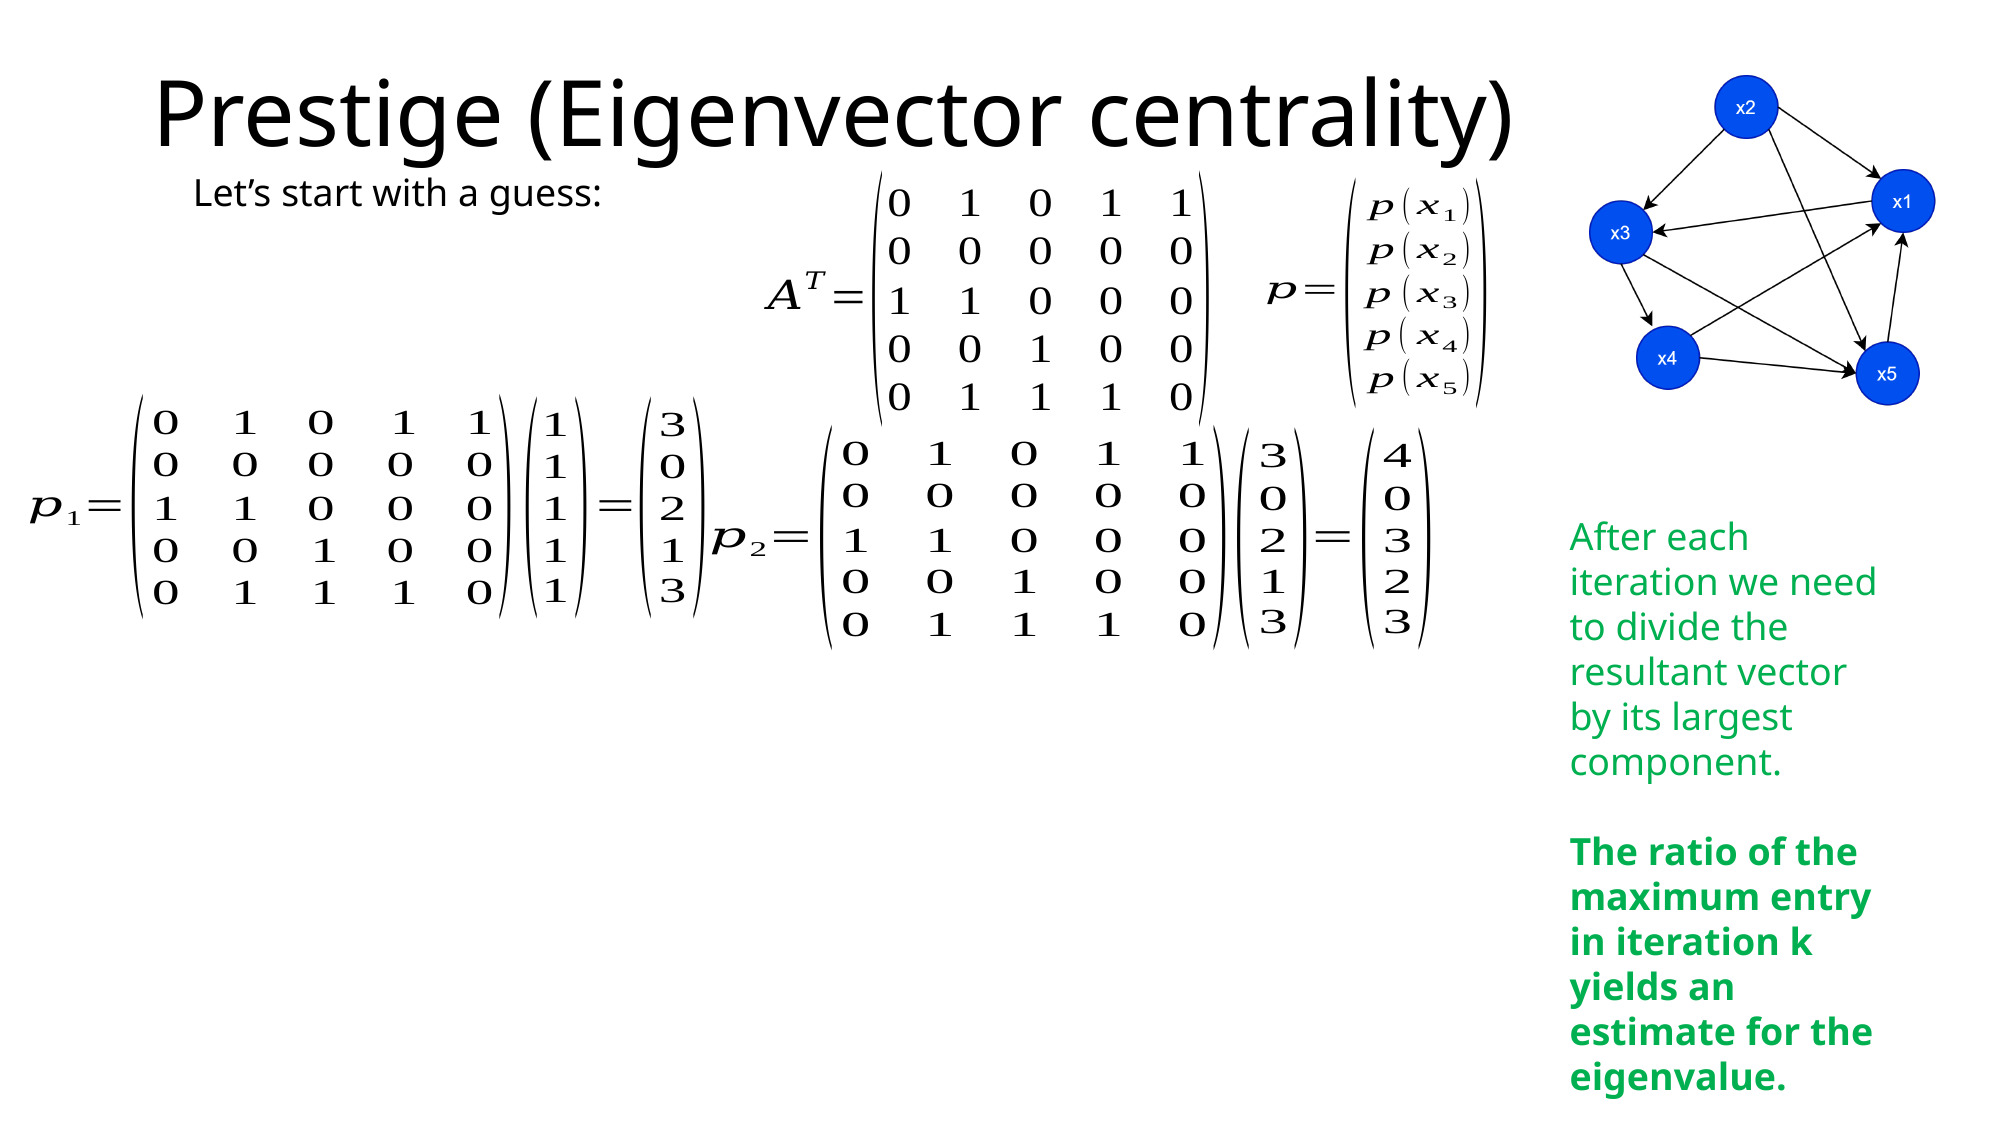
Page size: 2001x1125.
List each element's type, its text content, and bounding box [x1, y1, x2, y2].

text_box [761, 168, 1492, 432]
text_box Prestige (Eigenvector centrality) [137, 59, 1573, 278]
picture [1573, 59, 1951, 422]
text_box After each iteration we need to divide the resultant vector by its largest component. The ratio of the maximum entry in iteration k yields an estimate for the eigenvalue. [1554, 505, 1901, 1106]
